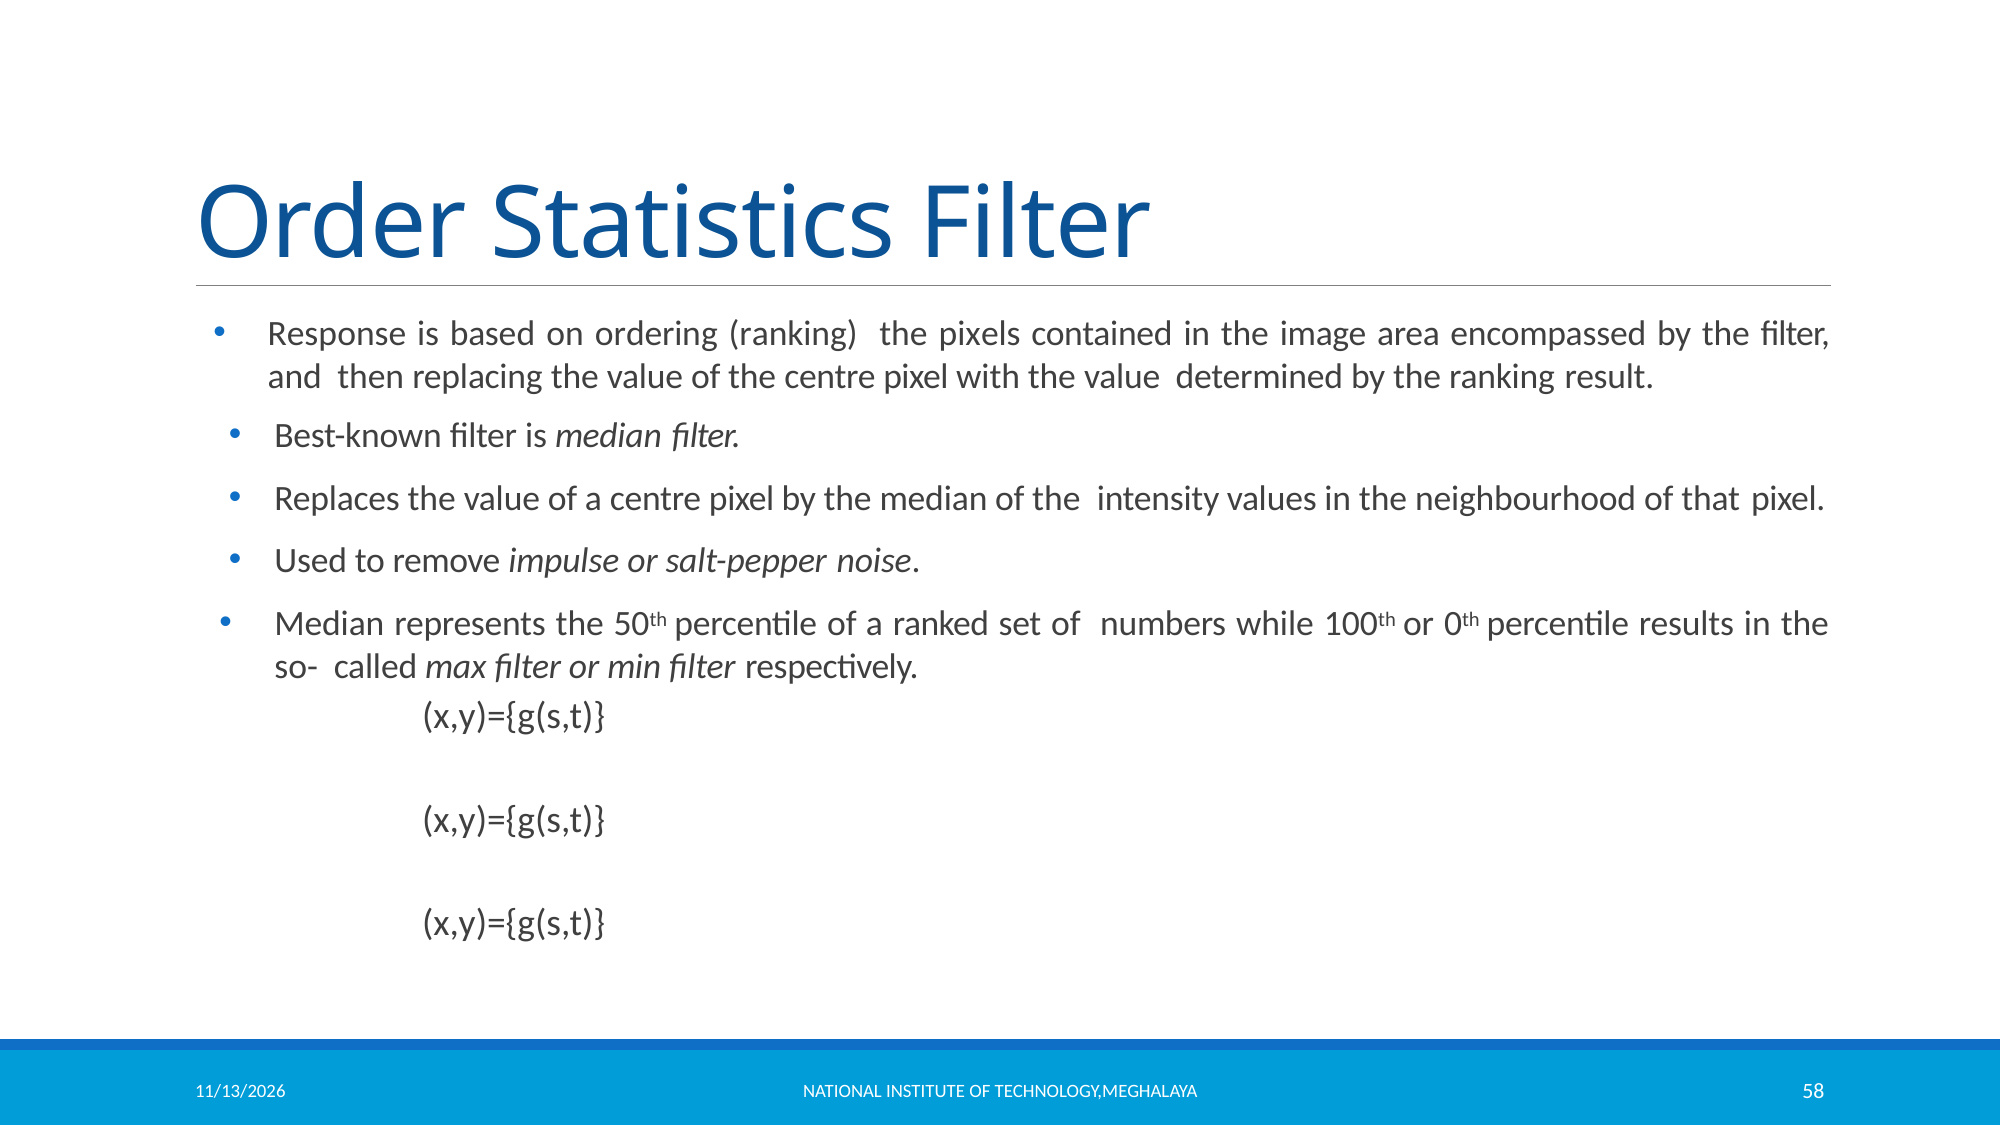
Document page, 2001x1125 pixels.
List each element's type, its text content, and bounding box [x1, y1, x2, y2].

slide_number 58 [1624, 1059, 1840, 1120]
footer National Institute of Technology,Meghalaya [604, 1059, 1396, 1120]
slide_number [180, 1059, 586, 1120]
title Order Statistics Filter [180, 47, 1830, 285]
